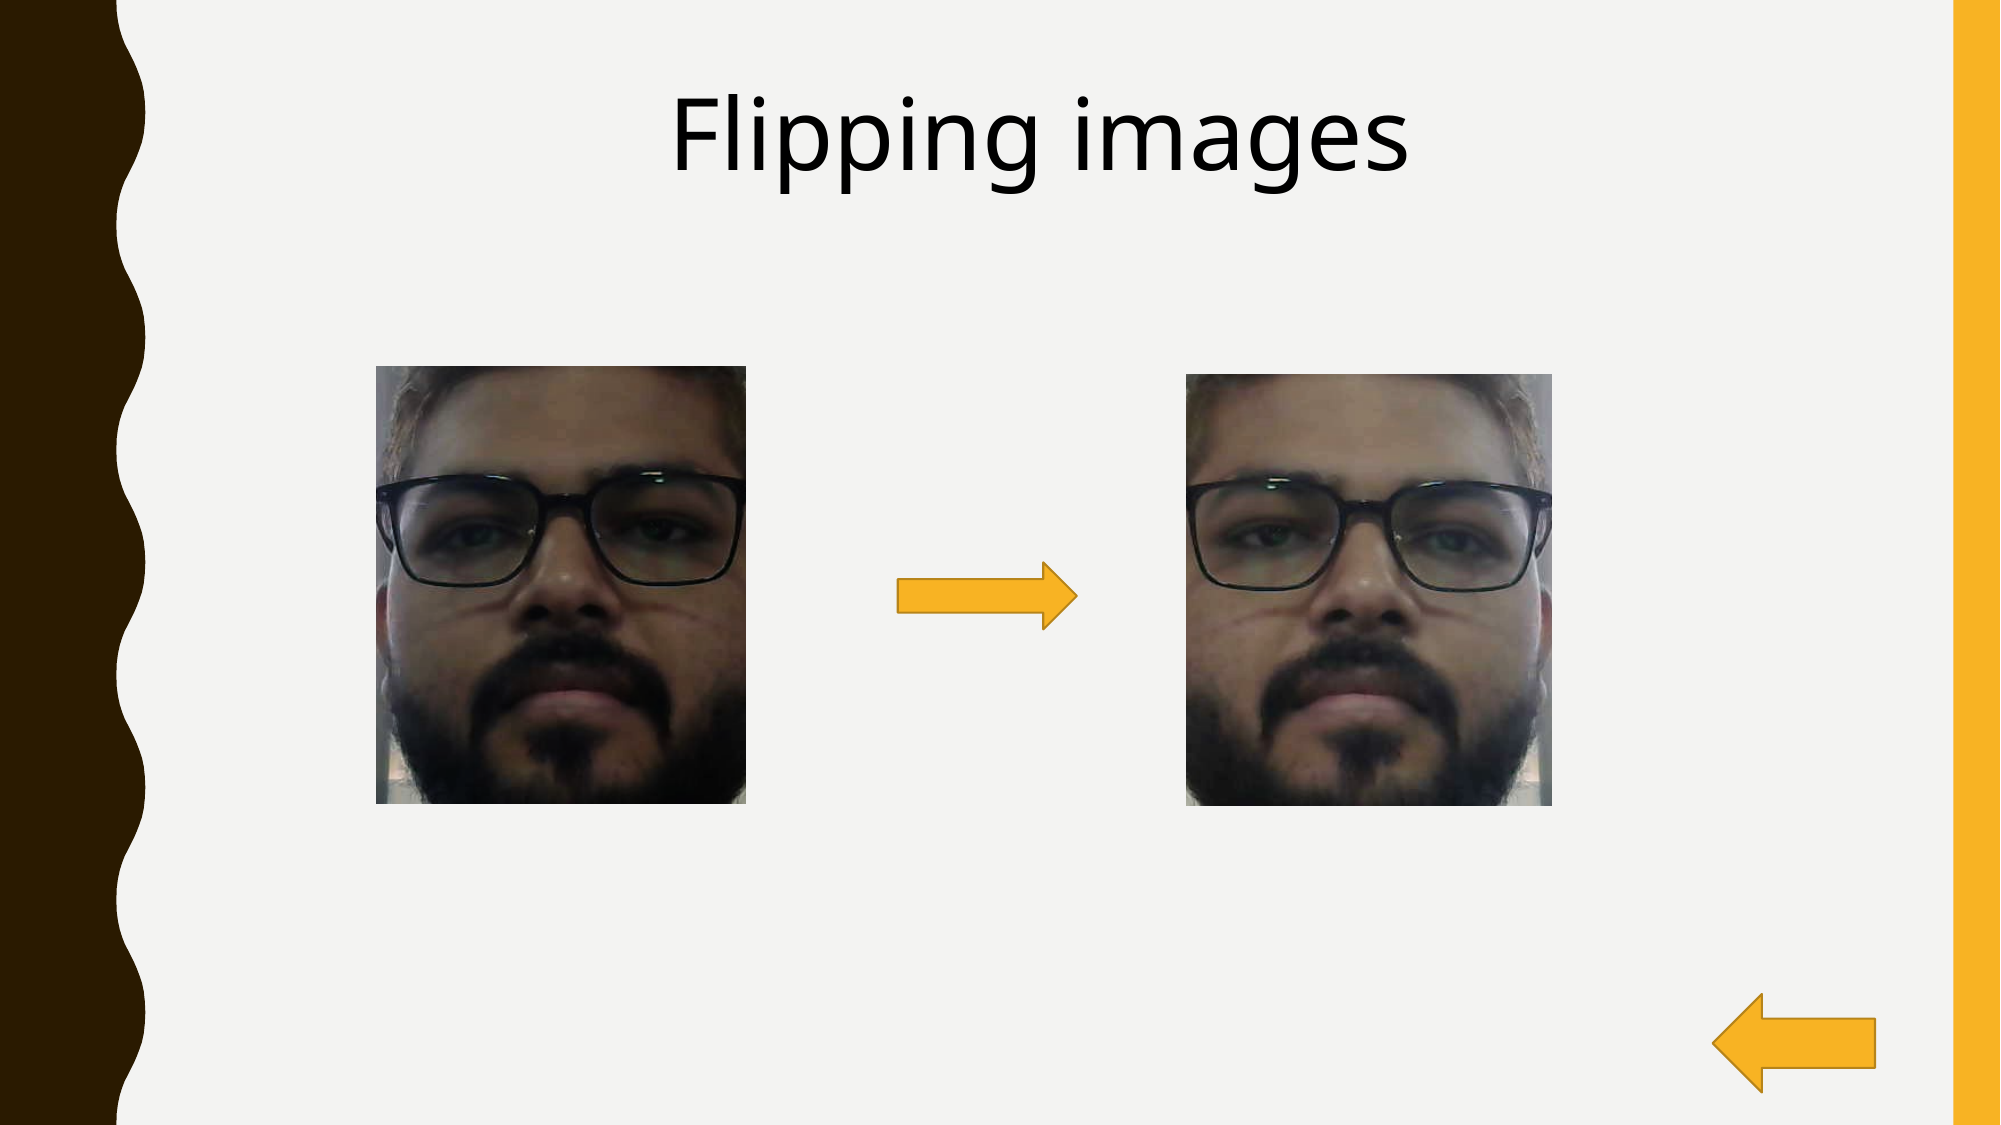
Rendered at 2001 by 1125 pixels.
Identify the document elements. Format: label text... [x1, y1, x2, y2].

text_box [896, 561, 1078, 631]
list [1186, 374, 1552, 806]
text_box [1711, 993, 1877, 1094]
title Flipping images [205, 62, 1875, 210]
picture [376, 366, 746, 804]
